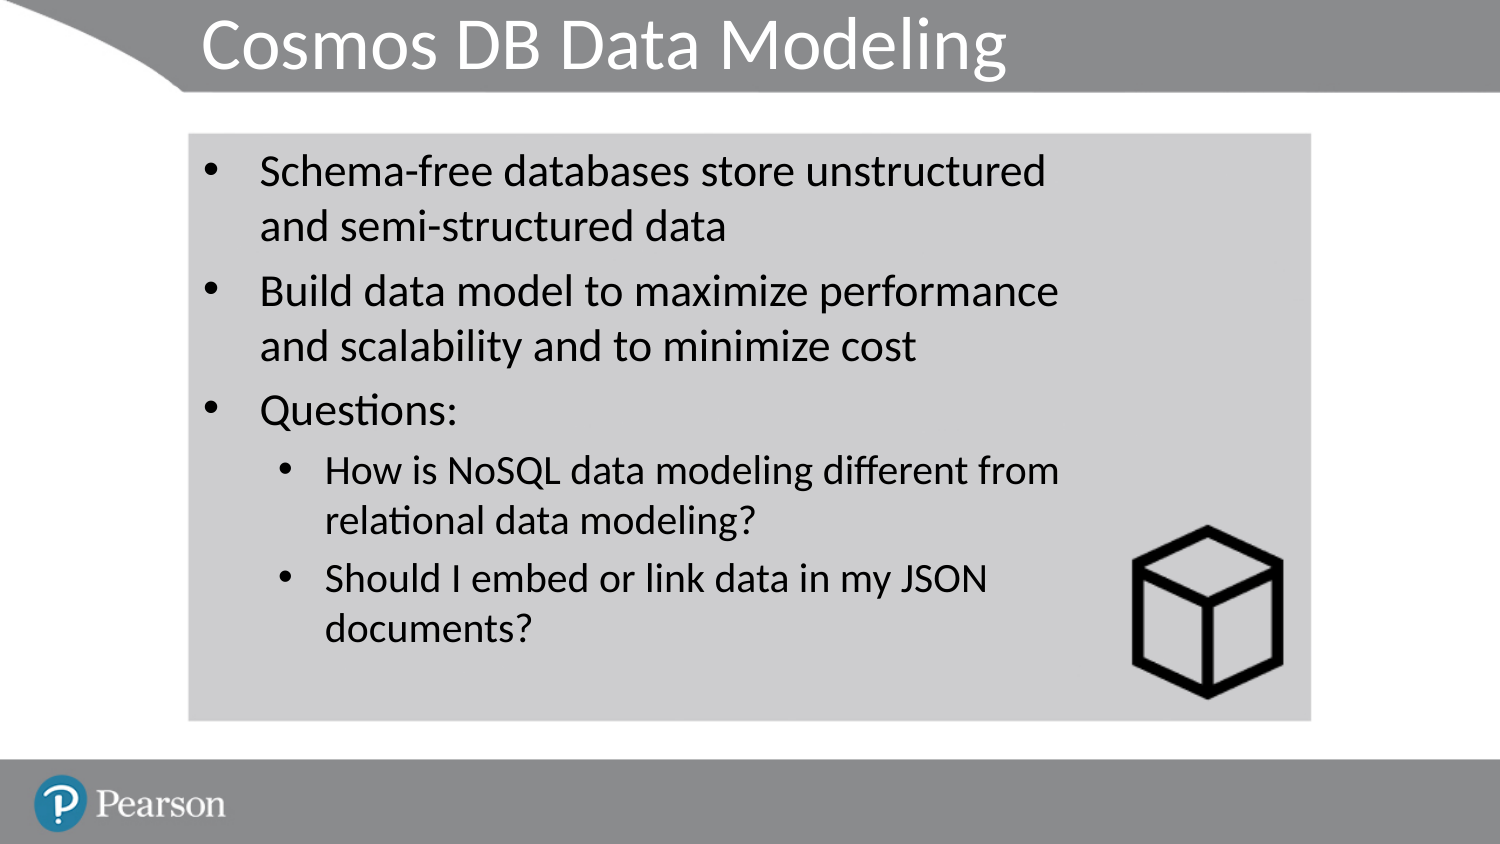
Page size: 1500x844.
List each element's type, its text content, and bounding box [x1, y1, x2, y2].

picture [0, 0, 1500, 844]
title Cosmos DB Data Modeling [186, 0, 1425, 79]
list Schema-free databases store unstructured and semi-structured data Build data model to maximize performance and scalability and to minimize cost Questions: How is NoSQL data modeling different from relational data modeling? Should I embed or link data in my JSON documents? [188, 133, 1105, 716]
